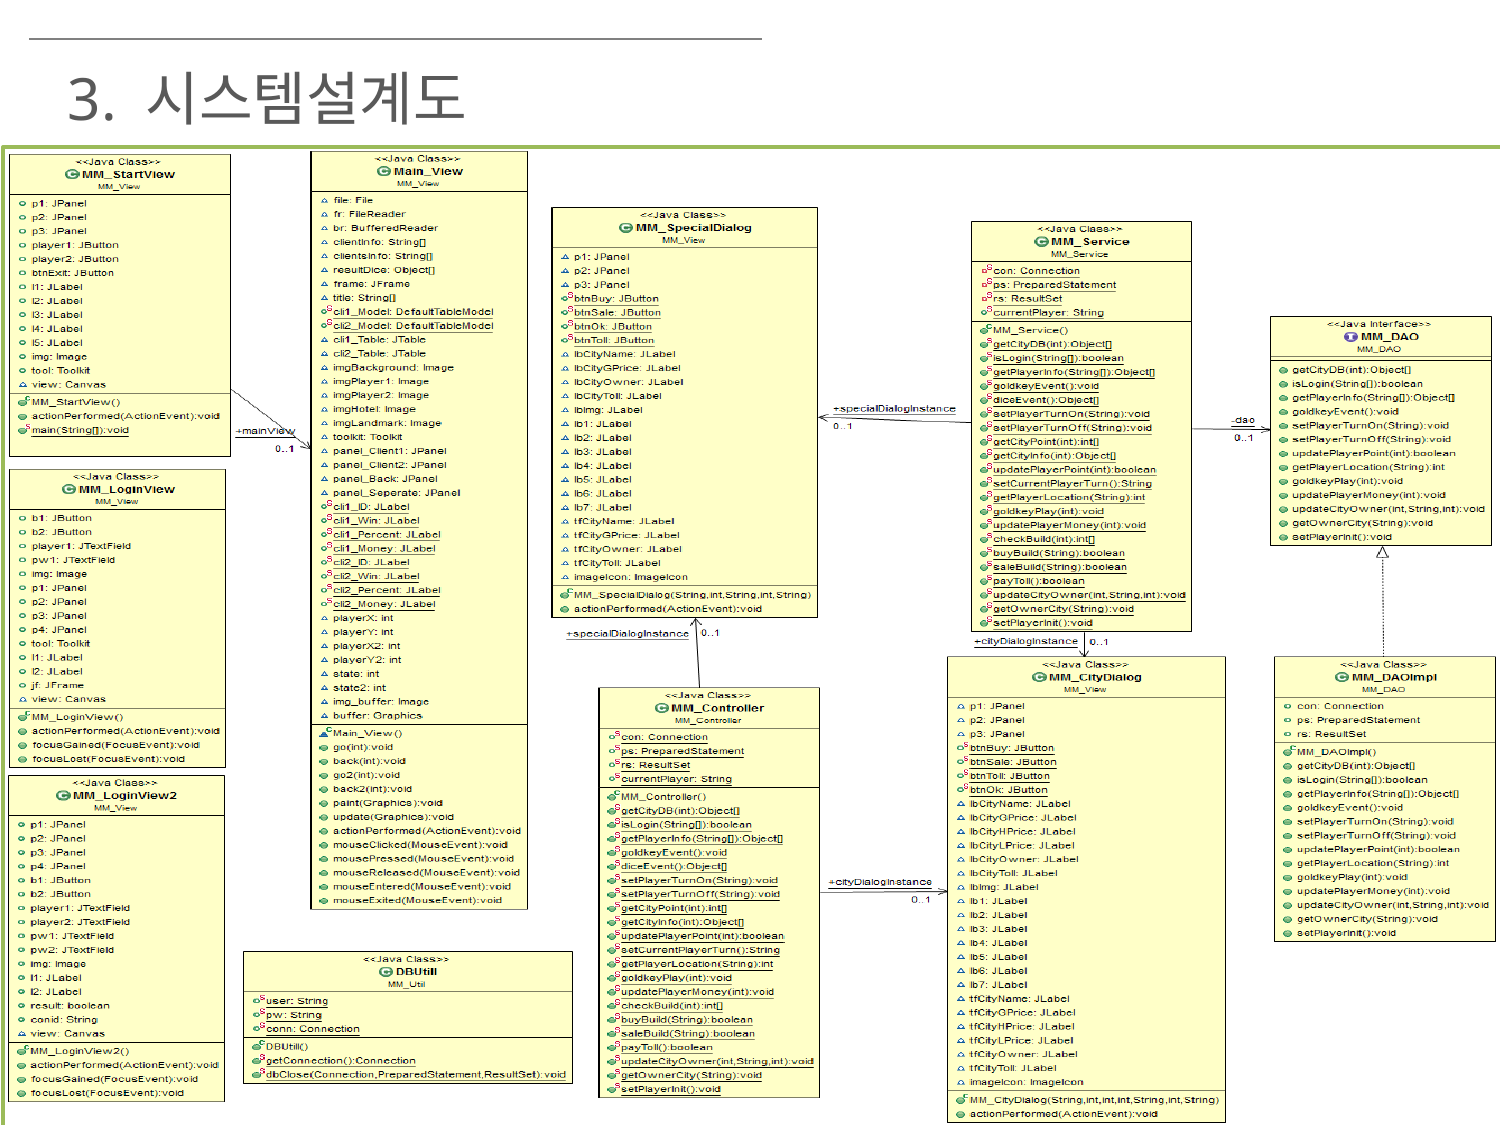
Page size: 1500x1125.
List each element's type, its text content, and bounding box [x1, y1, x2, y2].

text_box 3. 시스템설계도 [53, 54, 727, 140]
picture [4, 148, 1500, 1125]
